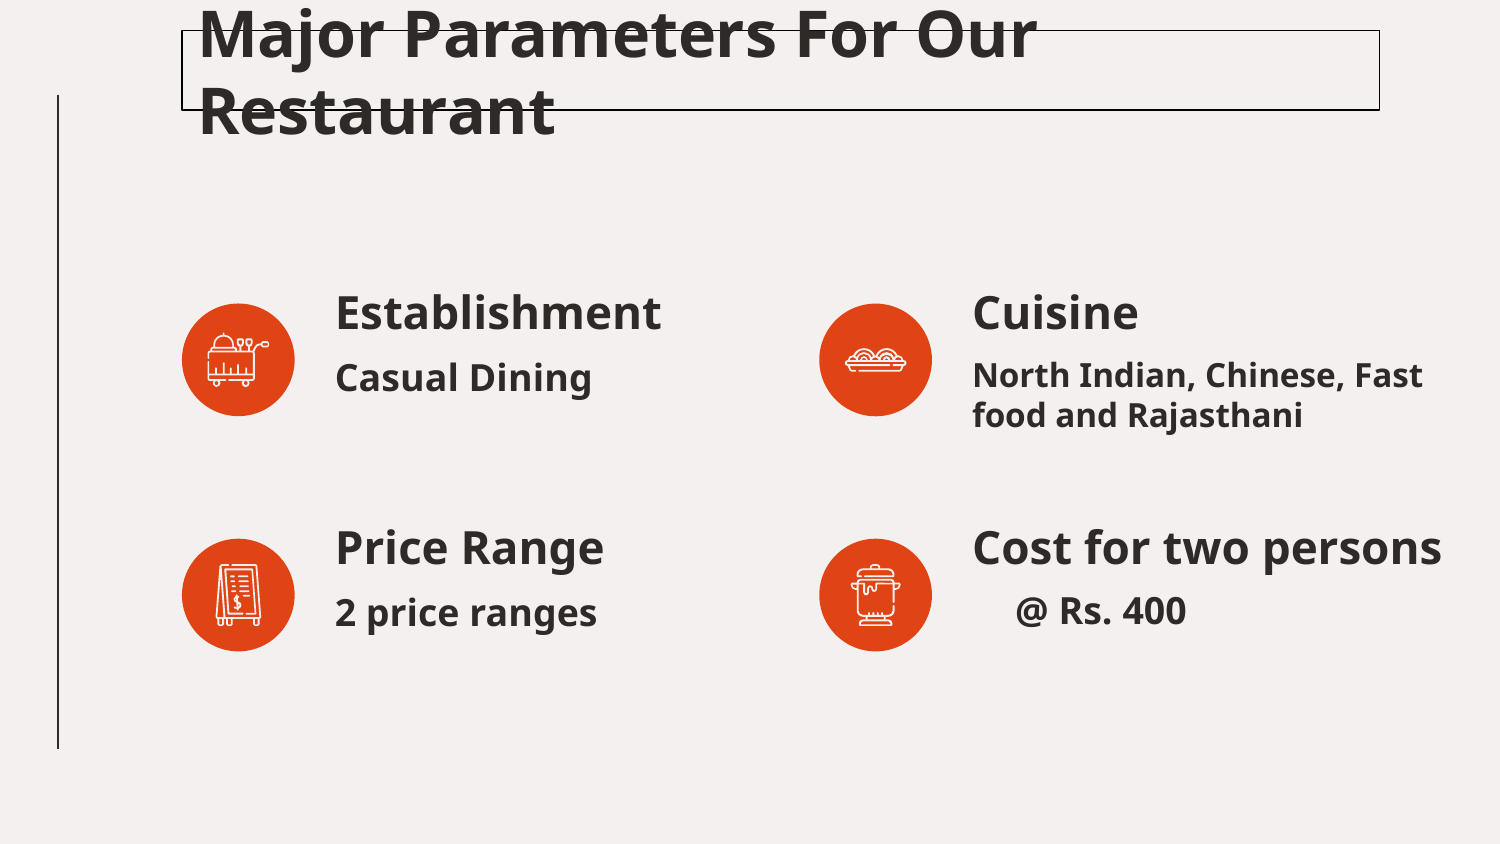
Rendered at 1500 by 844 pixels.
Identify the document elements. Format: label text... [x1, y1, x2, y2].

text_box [850, 563, 901, 627]
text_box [215, 563, 262, 627]
text_box [207, 332, 270, 388]
subtitle North Indian, Chinese, Fast food and Rajasthani [957, 339, 1452, 452]
text_box [844, 348, 907, 372]
title Cuisine [957, 268, 1318, 339]
title Price Range [319, 503, 681, 574]
title Major Parameters For Our Restaurant [182, 30, 1380, 110]
subtitle @ Rs. 400 [1000, 527, 1337, 626]
subtitle 2 price ranges [319, 574, 681, 654]
text_box [181, 303, 295, 417]
text_box [181, 538, 295, 652]
text_box [819, 538, 932, 652]
title Cost for two persons [957, 503, 1476, 590]
title Establishment [319, 268, 681, 339]
text_box [819, 303, 932, 417]
subtitle Casual Dining [319, 339, 681, 419]
